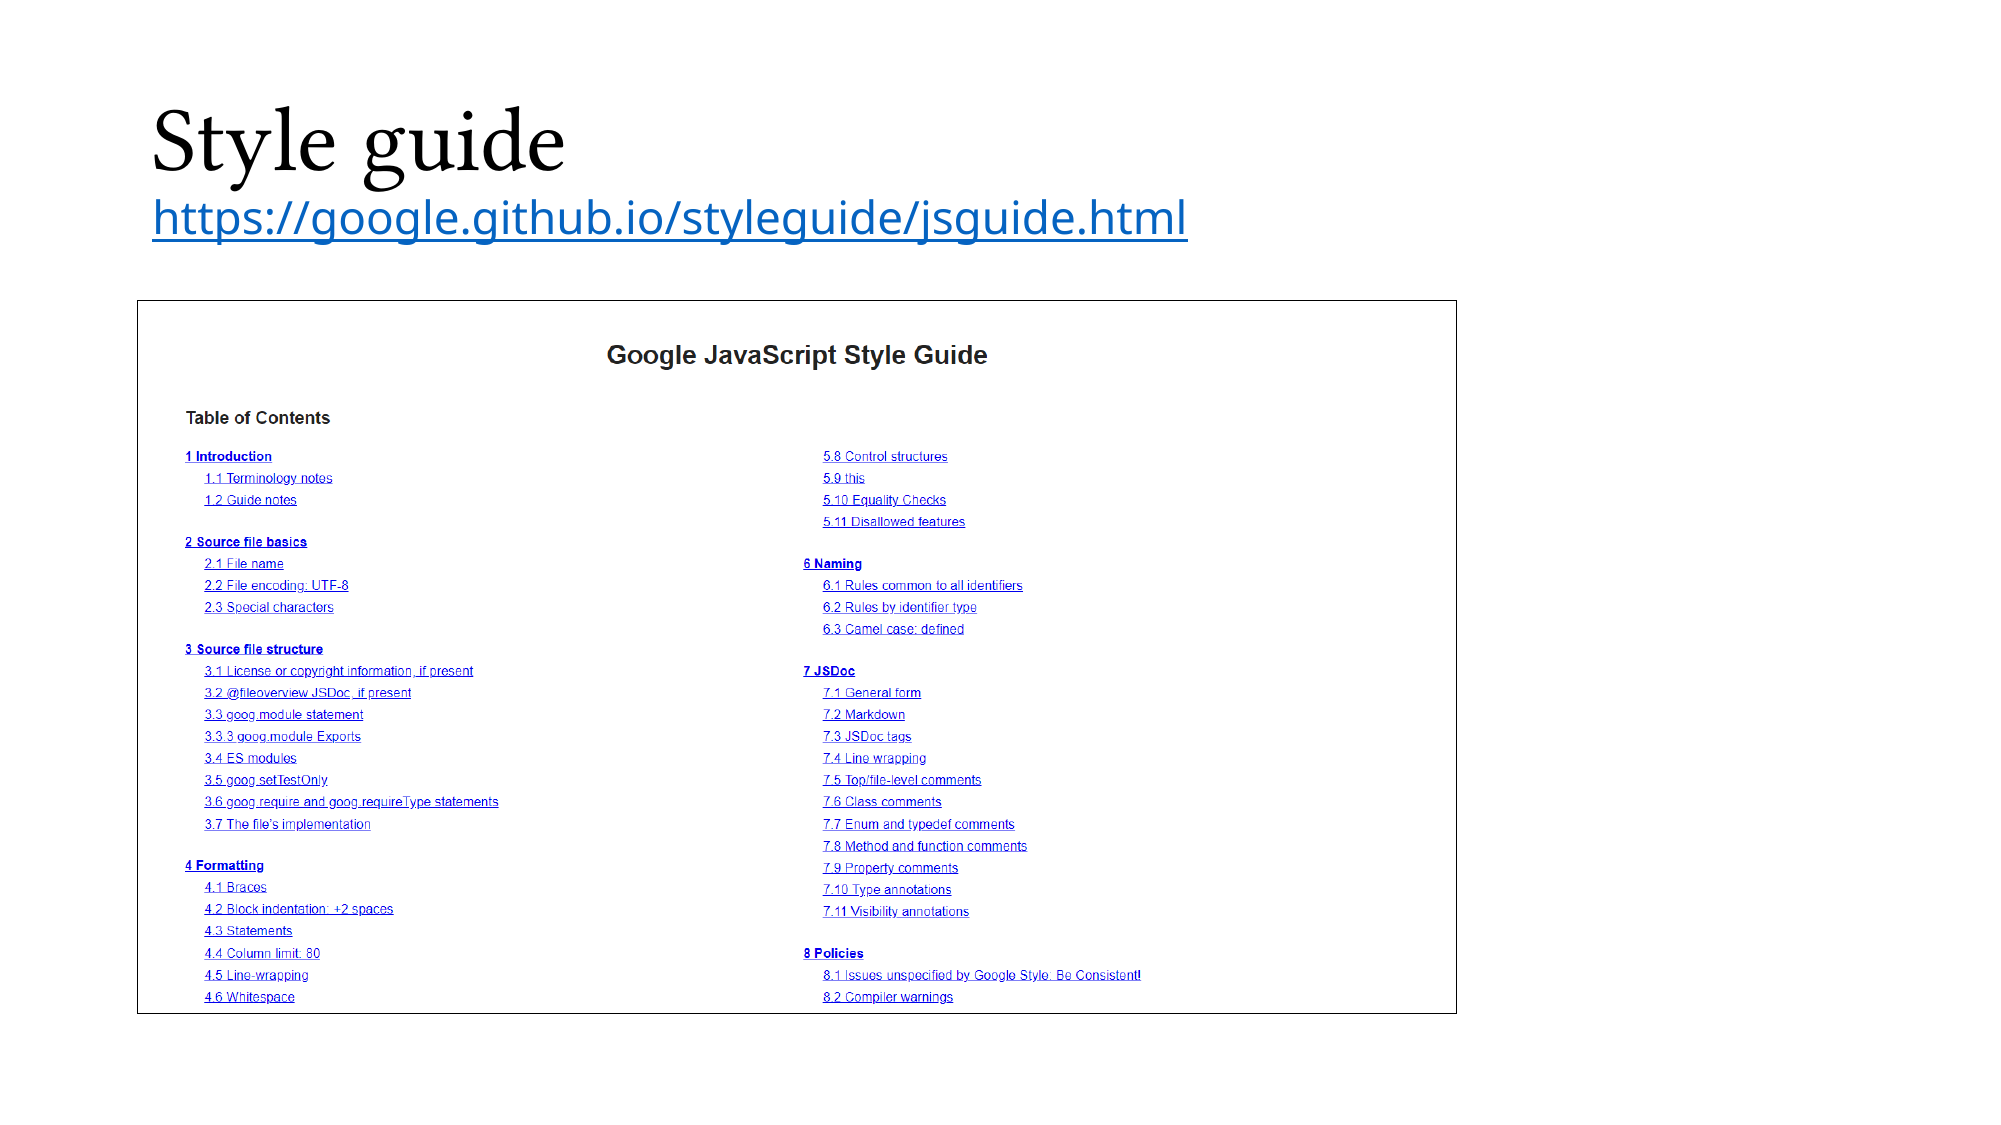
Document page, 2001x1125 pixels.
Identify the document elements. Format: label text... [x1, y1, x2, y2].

picture [137, 300, 1457, 1014]
title Style guide https://google.github.io/styleguide/jsguide.html [137, 59, 1863, 278]
